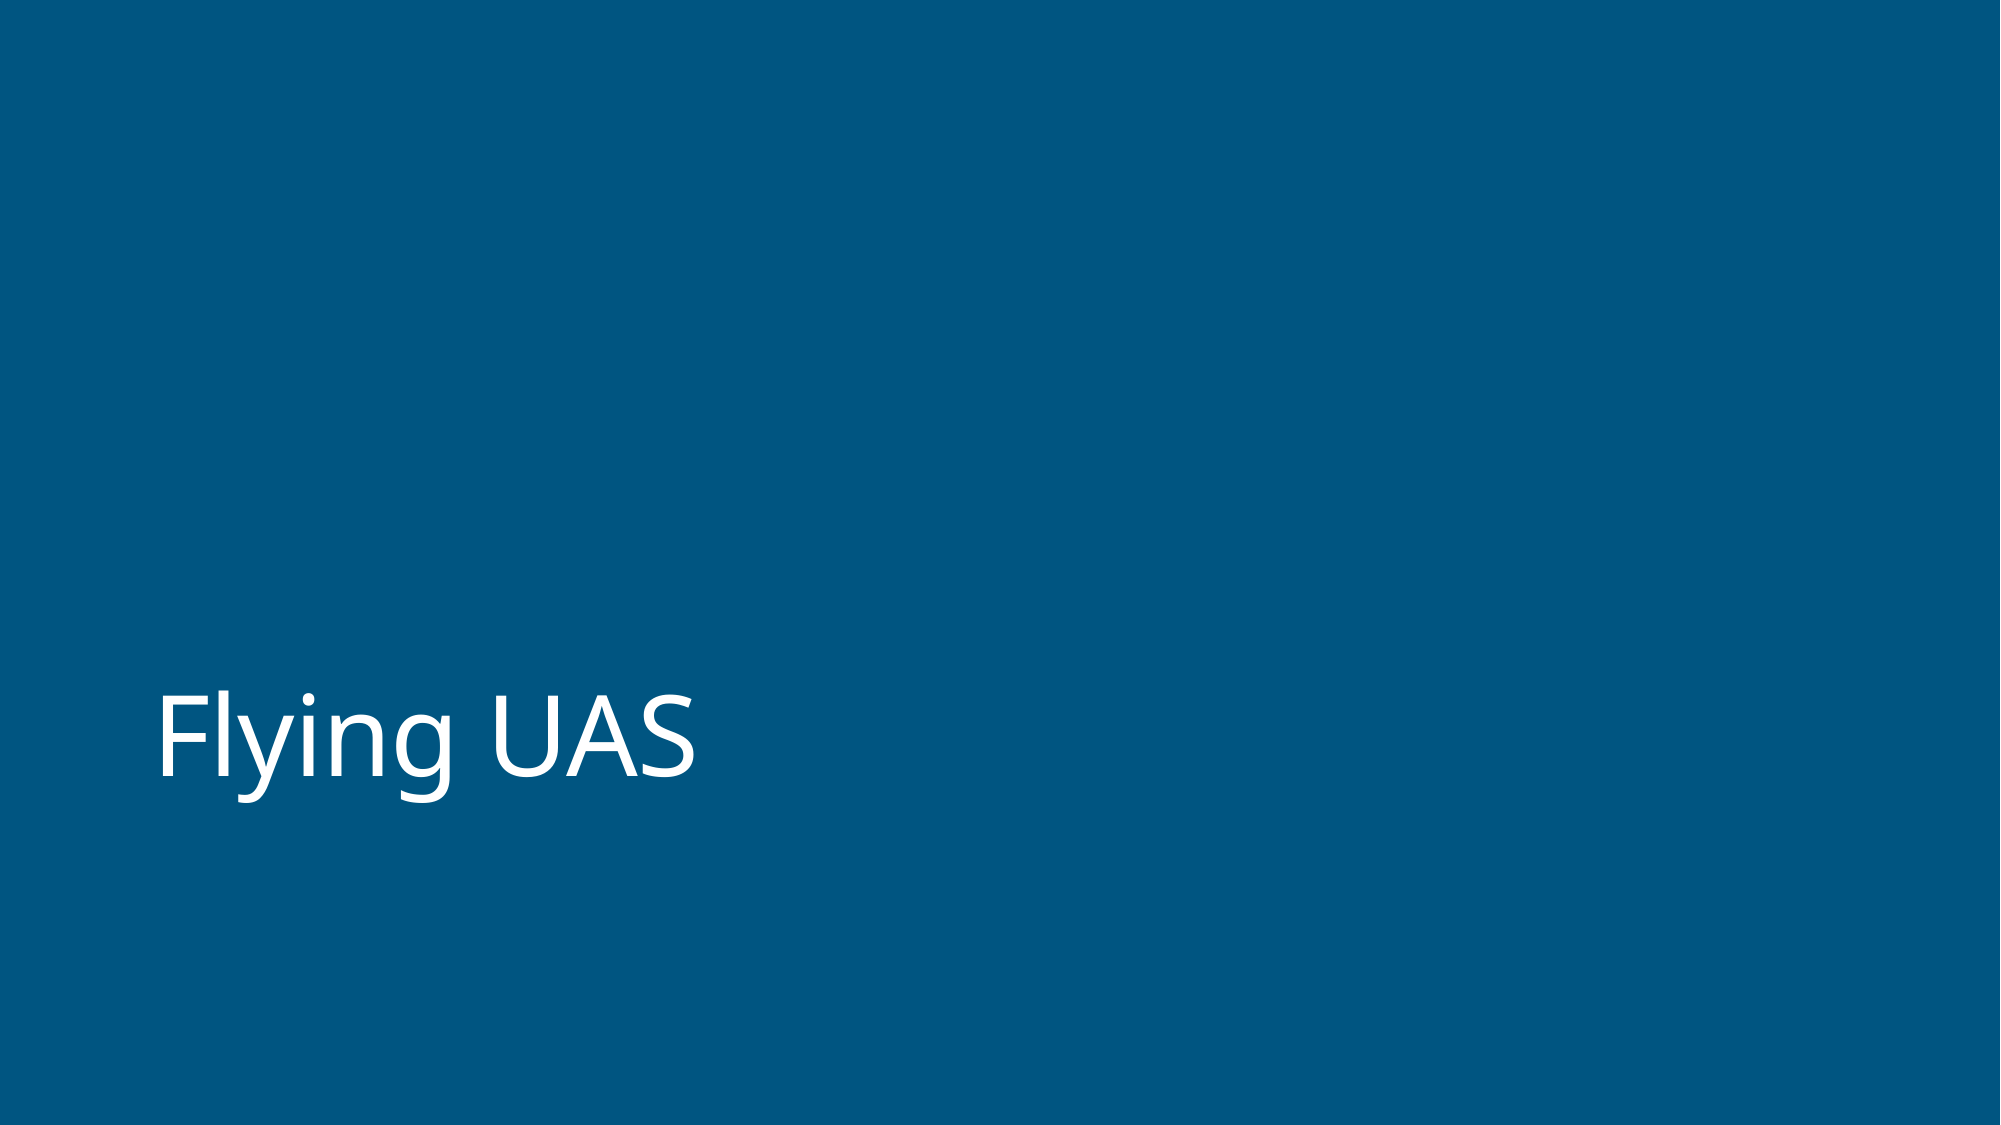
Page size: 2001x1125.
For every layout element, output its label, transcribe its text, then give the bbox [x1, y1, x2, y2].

title Flying UAS [137, 212, 1863, 807]
